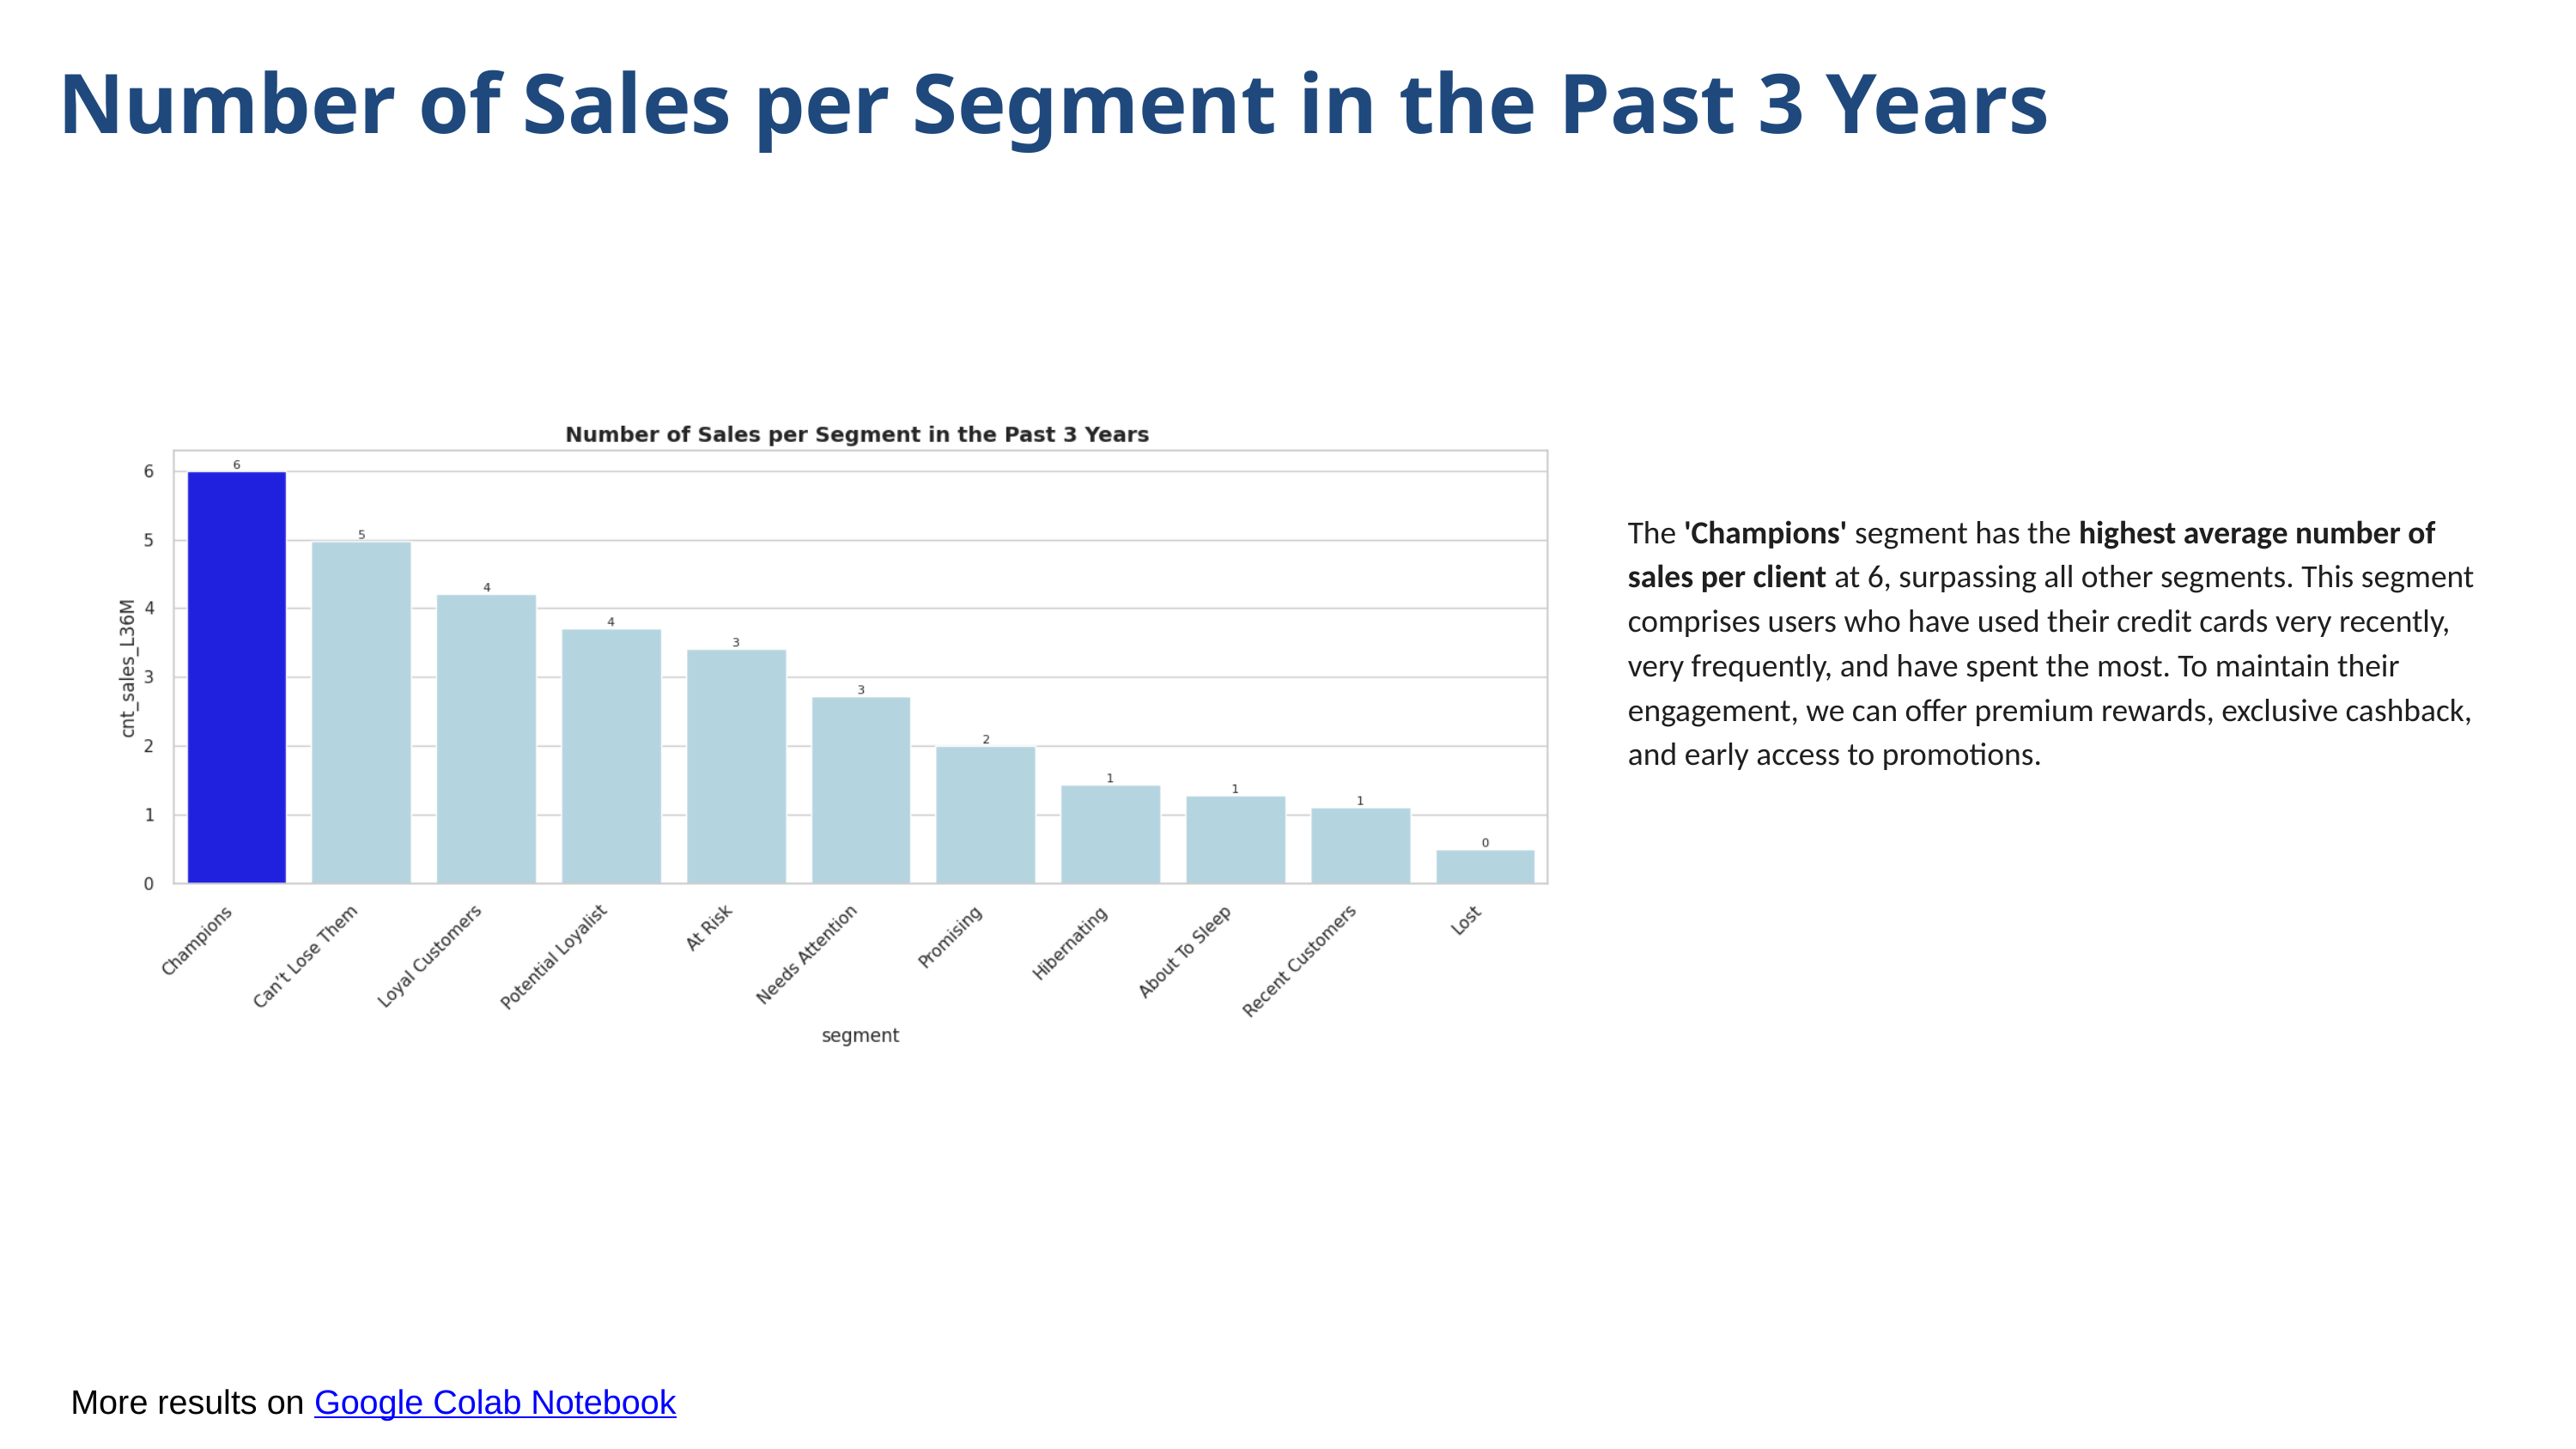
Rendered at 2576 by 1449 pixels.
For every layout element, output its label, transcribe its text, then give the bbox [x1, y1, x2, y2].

picture [66, 413, 1558, 1064]
text_box The 'Champions' segment has the highest average number of sales per client at 6, surpassing all other segments. This segment comprises users who have used their credit cards very recently, very frequently, and have spent the most. To maintain their engagement, we can offer premium rewards, exclusive cashback, and early access to promotions. [1614, 492, 2503, 785]
text_box Number of Sales per Segment in the Past 3 Years [58, 58, 2555, 153]
text_box More results on Google Colab Notebook [58, 1367, 1033, 1434]
